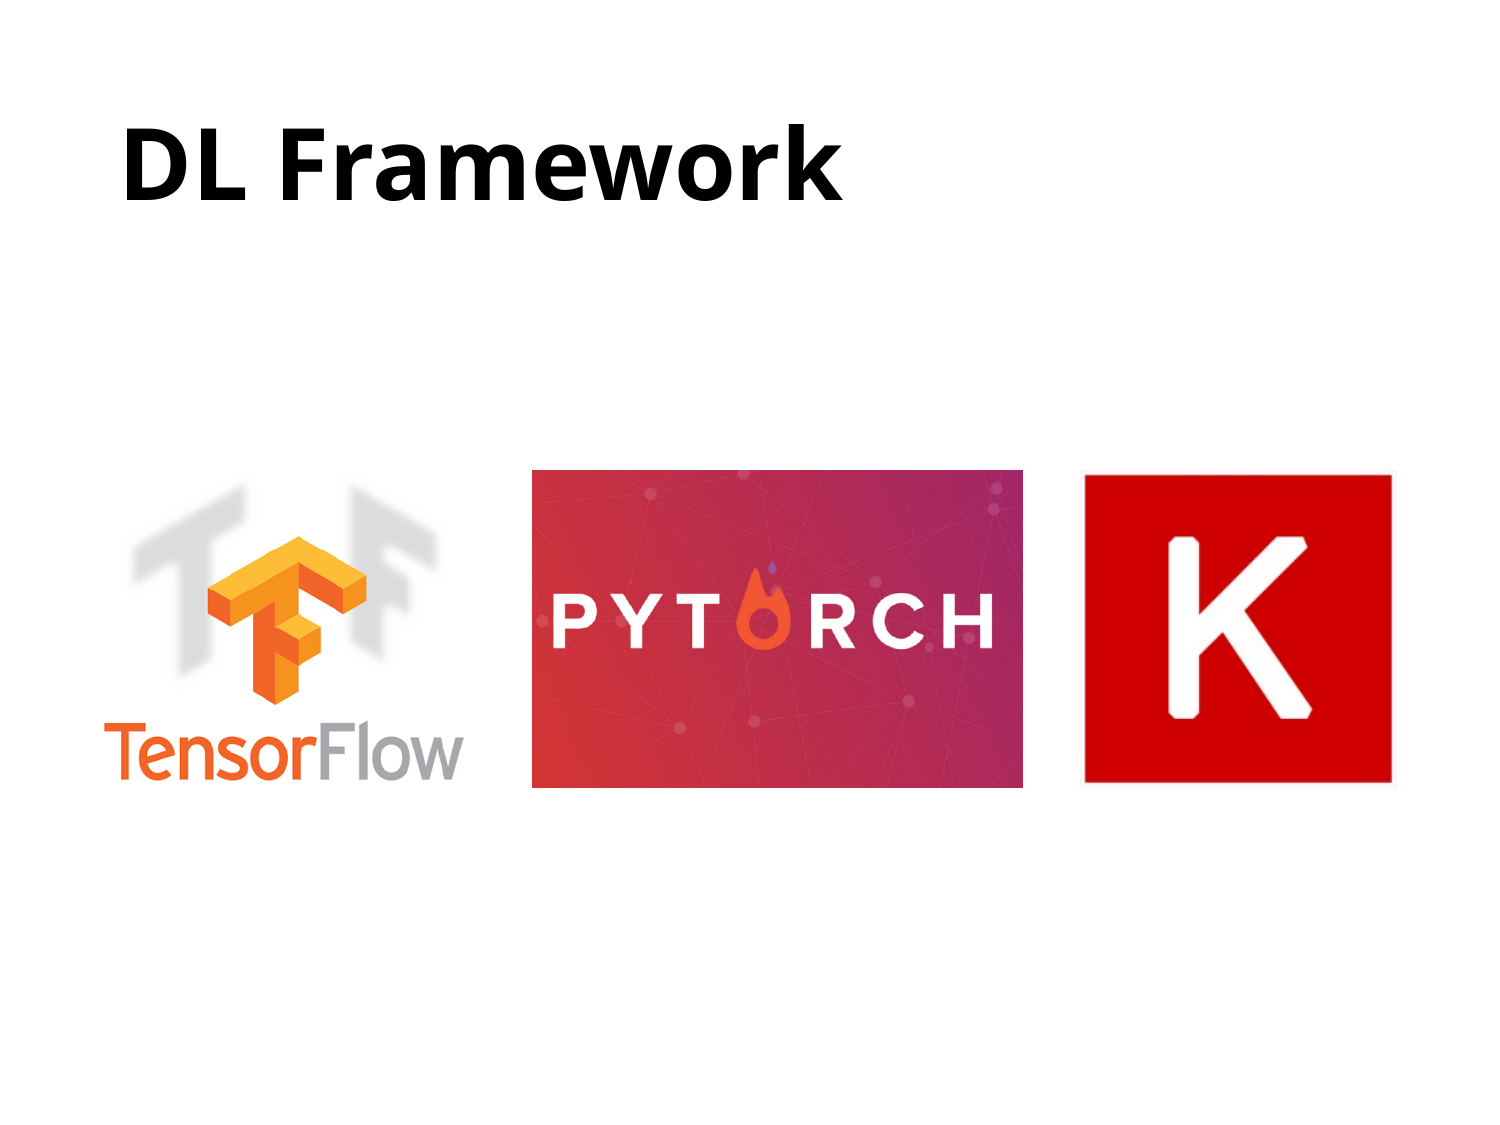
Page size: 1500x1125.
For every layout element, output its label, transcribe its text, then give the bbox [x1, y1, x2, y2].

title DL Framework [103, 59, 1397, 278]
picture [89, 470, 478, 788]
picture [1080, 470, 1397, 788]
picture [532, 470, 1023, 788]
